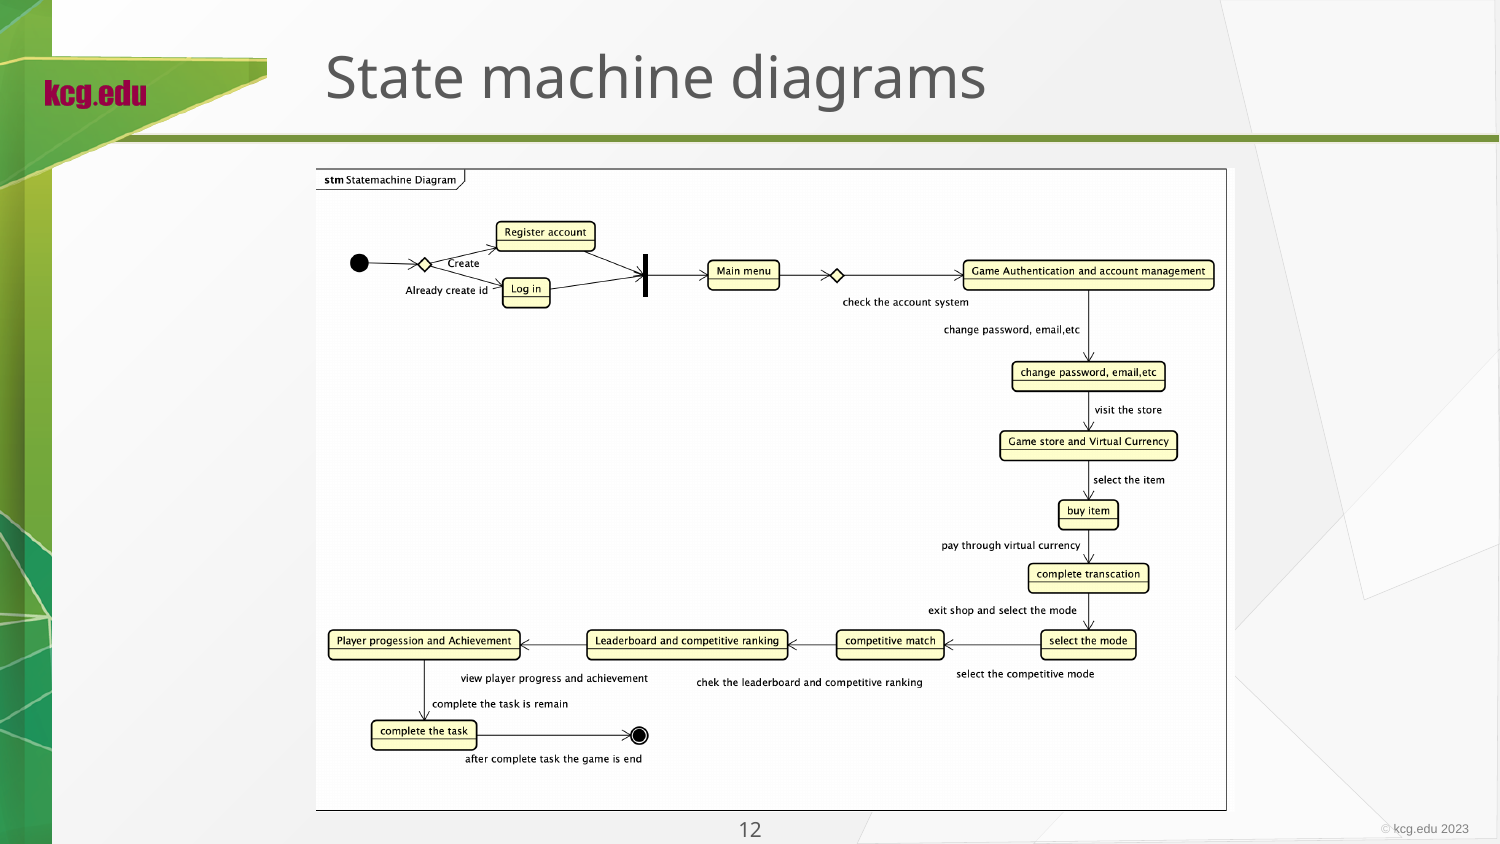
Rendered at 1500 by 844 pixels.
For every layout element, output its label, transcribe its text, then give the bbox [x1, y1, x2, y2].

picture [0, 0, 267, 844]
title State machine diagrams [295, 22, 1500, 129]
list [315, 168, 1235, 812]
